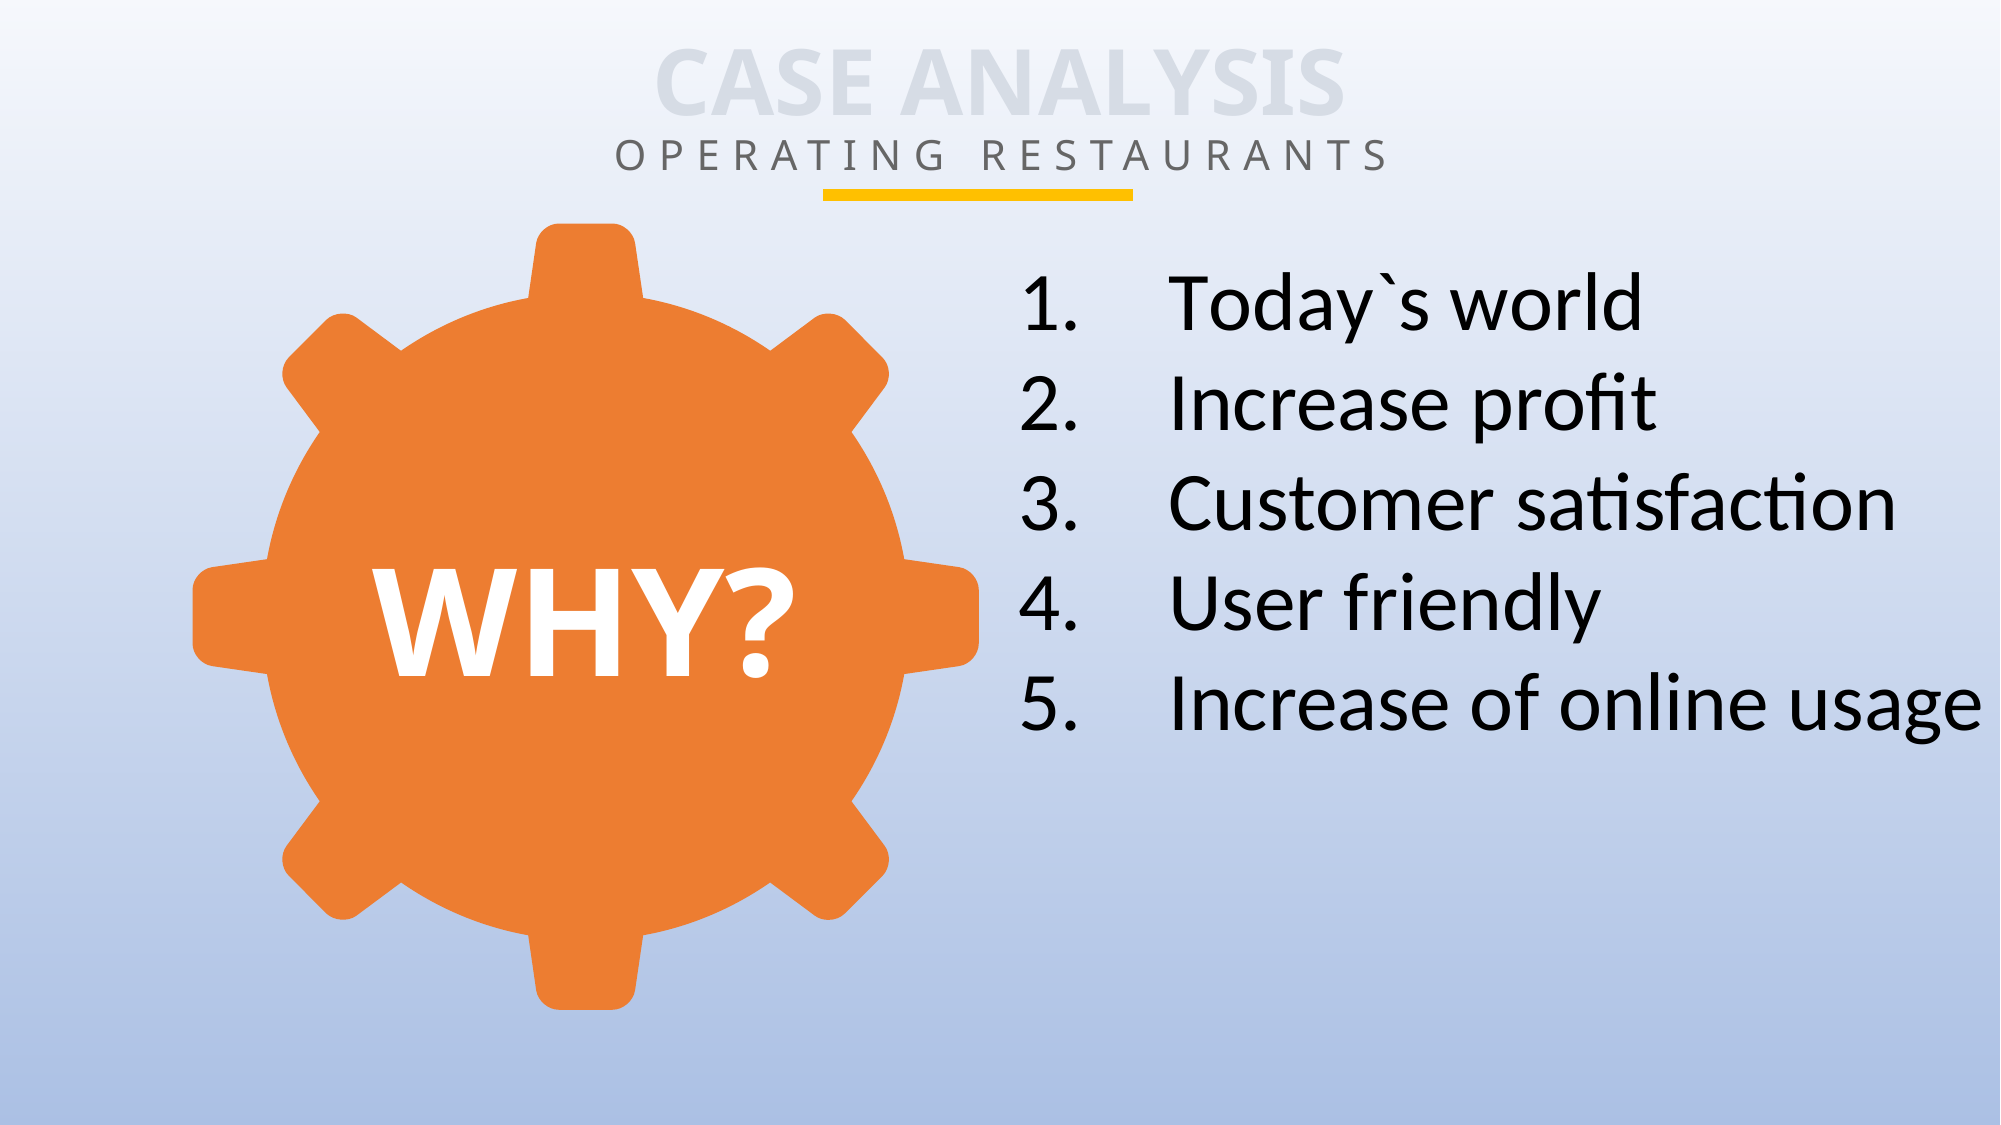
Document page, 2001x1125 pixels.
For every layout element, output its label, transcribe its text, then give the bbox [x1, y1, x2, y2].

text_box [192, 223, 979, 1010]
text_box Today`s world Increase profit Customer satisfaction User friendly Increase of online usage [1003, 239, 2000, 755]
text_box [16, 16, 1984, 195]
